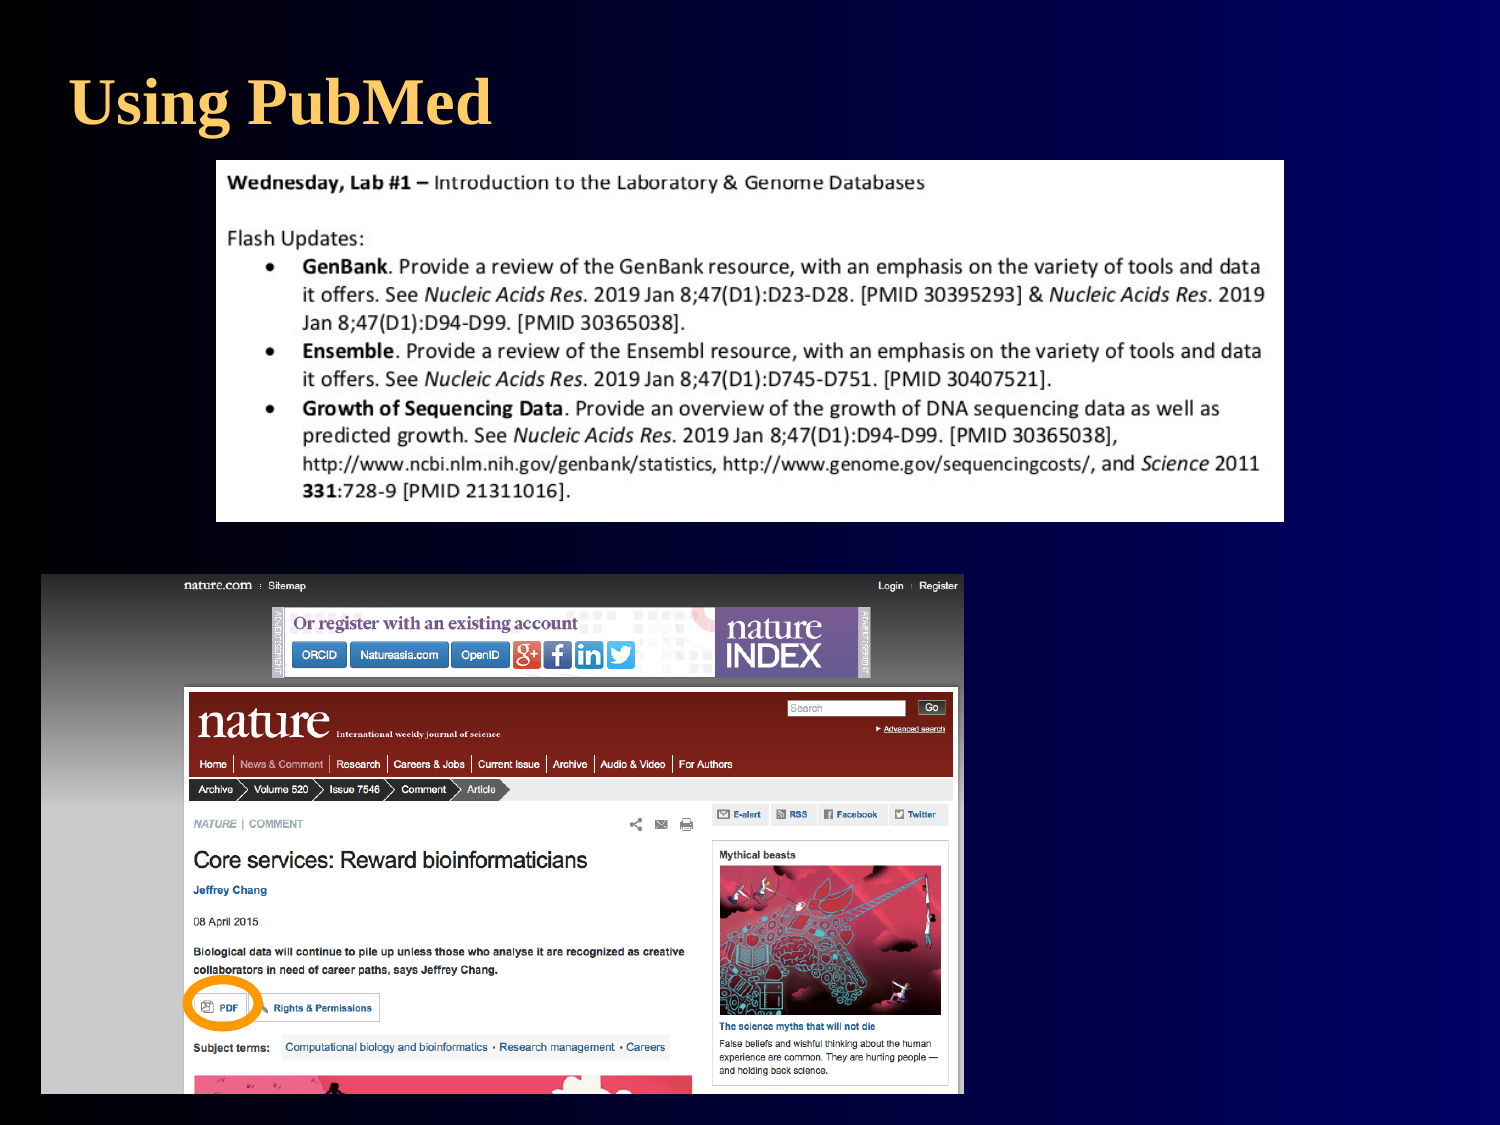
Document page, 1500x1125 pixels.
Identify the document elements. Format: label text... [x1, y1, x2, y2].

title Using PubMed [52, 0, 1459, 225]
picture [215, 160, 1285, 522]
picture [40, 574, 964, 1095]
